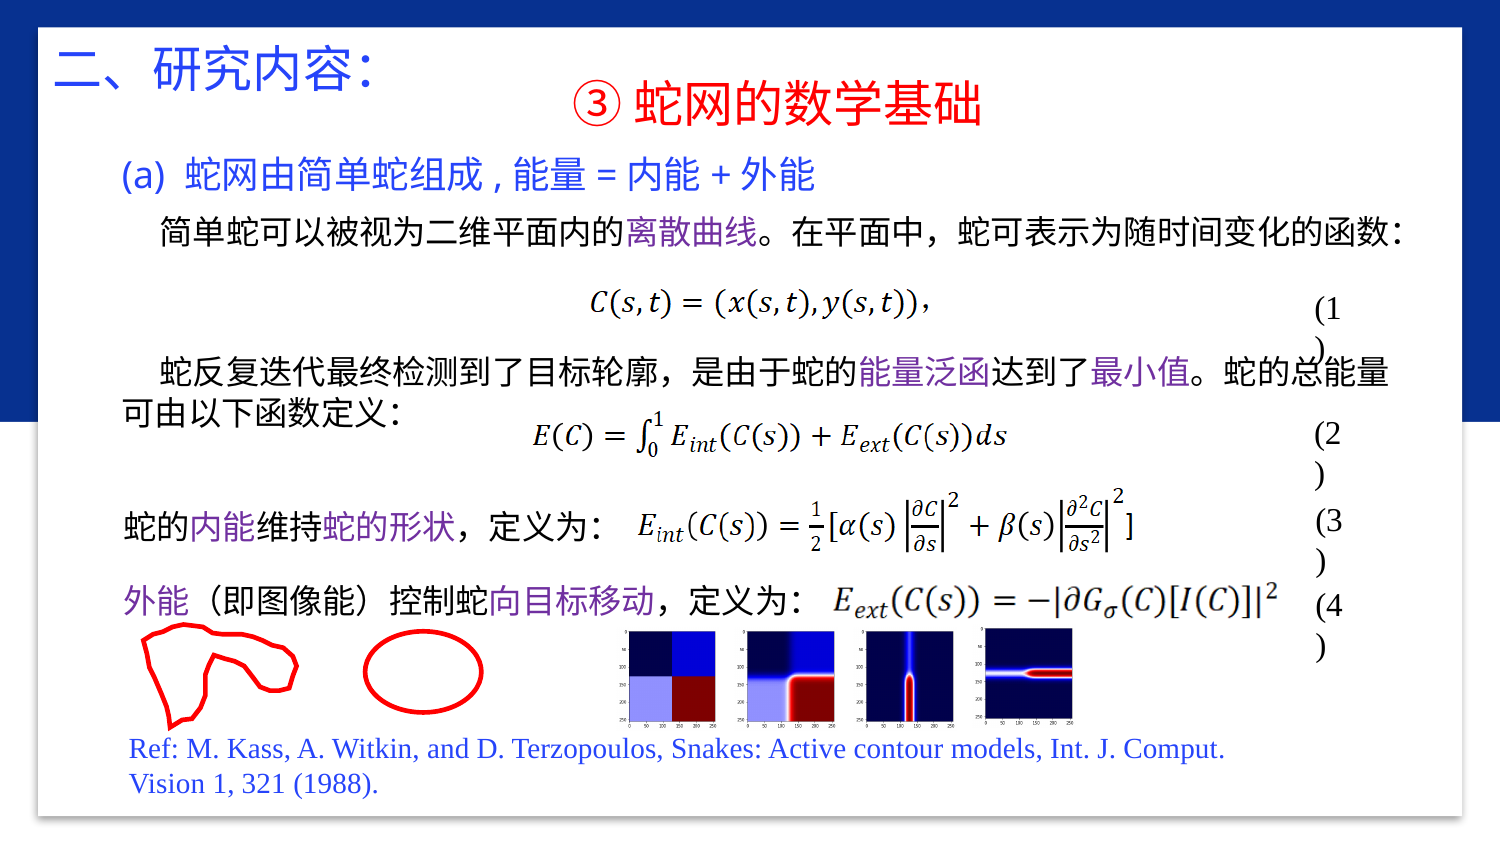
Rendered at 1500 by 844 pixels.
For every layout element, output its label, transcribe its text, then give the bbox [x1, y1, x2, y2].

text_box (1) [1299, 278, 1367, 336]
text_box 简单蛇可以被视为二维平面内的离散曲线。在平面中，蛇可表示为随时间变化的函数： [107, 203, 1409, 307]
text_box (3) [1300, 490, 1367, 544]
text_box [142, 623, 298, 730]
text_box [364, 630, 483, 714]
picture [519, 403, 1008, 462]
picture [566, 274, 950, 331]
text_box 二、研究内容： [38, 30, 789, 106]
picture [734, 567, 1281, 731]
text_box (4) [1300, 575, 1367, 632]
text_box 蛇的内能维持蛇的形状，定义为： [108, 498, 618, 554]
text_box Ref: M. Kass, A. Witkin, and D. Terzopoulos, Snakes: Active contour models, Int. J. Comput. Vision 1, 321 (1988). [113, 722, 1281, 807]
text_box (a) 蛇网由简单蛇组成,能量=内能+外能 [107, 143, 848, 203]
text_box 外能（即图像能）控制蛇向目标移动，定义为： [108, 572, 821, 628]
picture [616, 627, 719, 731]
text_box ③蛇网的数学基础 [510, 62, 1046, 142]
picture [627, 482, 1135, 561]
text_box (2) [1299, 403, 1365, 461]
text_box 蛇反复迭代最终检测到了目标轮廓，是由于蛇的能量泛函达到了最小值。蛇的总能量可由以下函数定义： [107, 344, 1409, 439]
